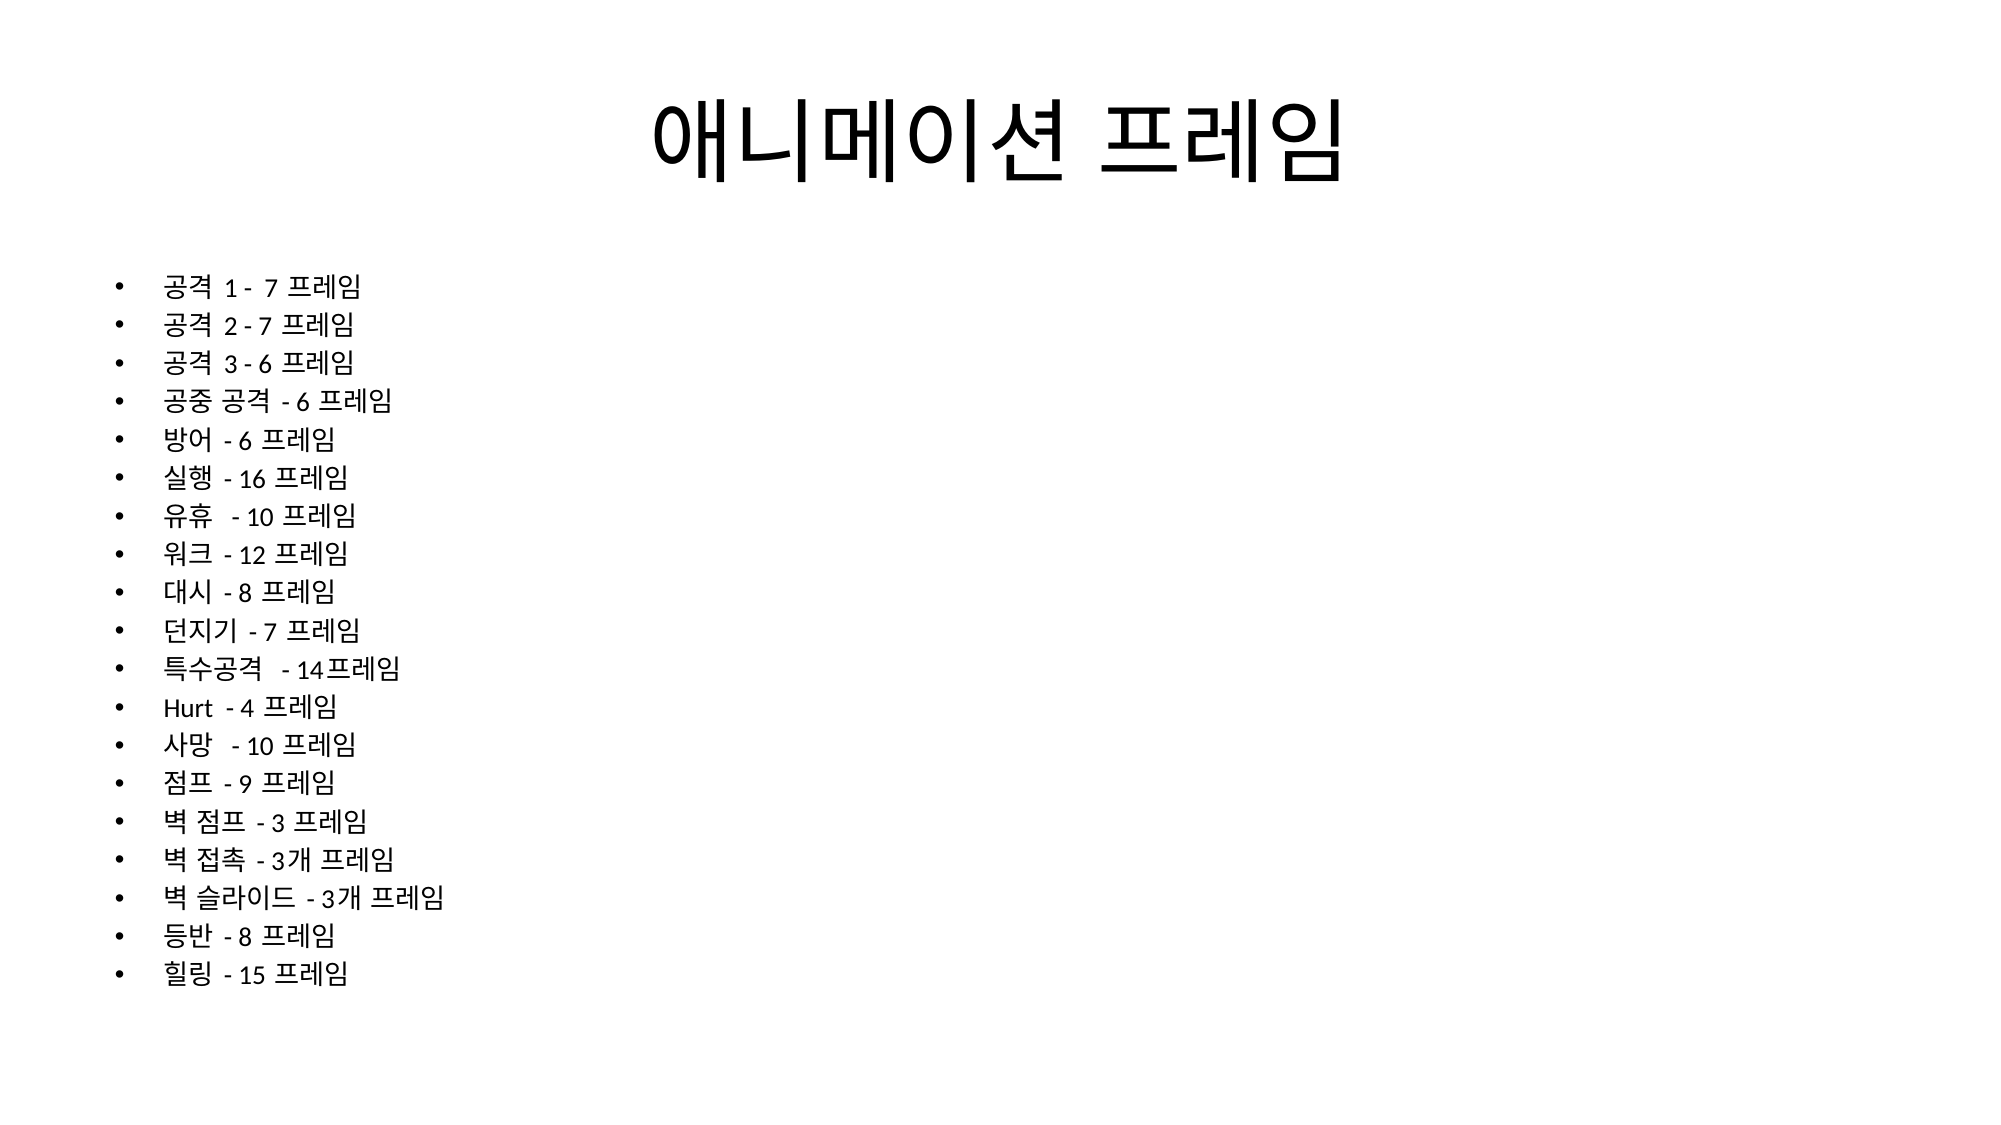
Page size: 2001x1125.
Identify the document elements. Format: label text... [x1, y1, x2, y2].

title 애니메이션 프레임 [99, 45, 1900, 233]
list 공격 1 - 7 프레임 공격 2 - 7 프레임 공격 3 - 6 프레임 공중 공격 - 6 프레임 방어 - 6 프레임 실행 - 16 프레임 유휴 - 10 프레임 워크 - 12 프레임 대시 - 8 프레임 던지기 - 7 프레임 특수공격 - 14프레임 Hurt - 4 프레임 사망 - 10 프레임 점프 - 9 프레임 벽 점프 - 3 프레임 벽 접촉 - 3개 프레임 벽 슬라이드 - 3개 프레임 등반 - 8 프레임 힐링 - 15 프레임 [99, 262, 1900, 1005]
